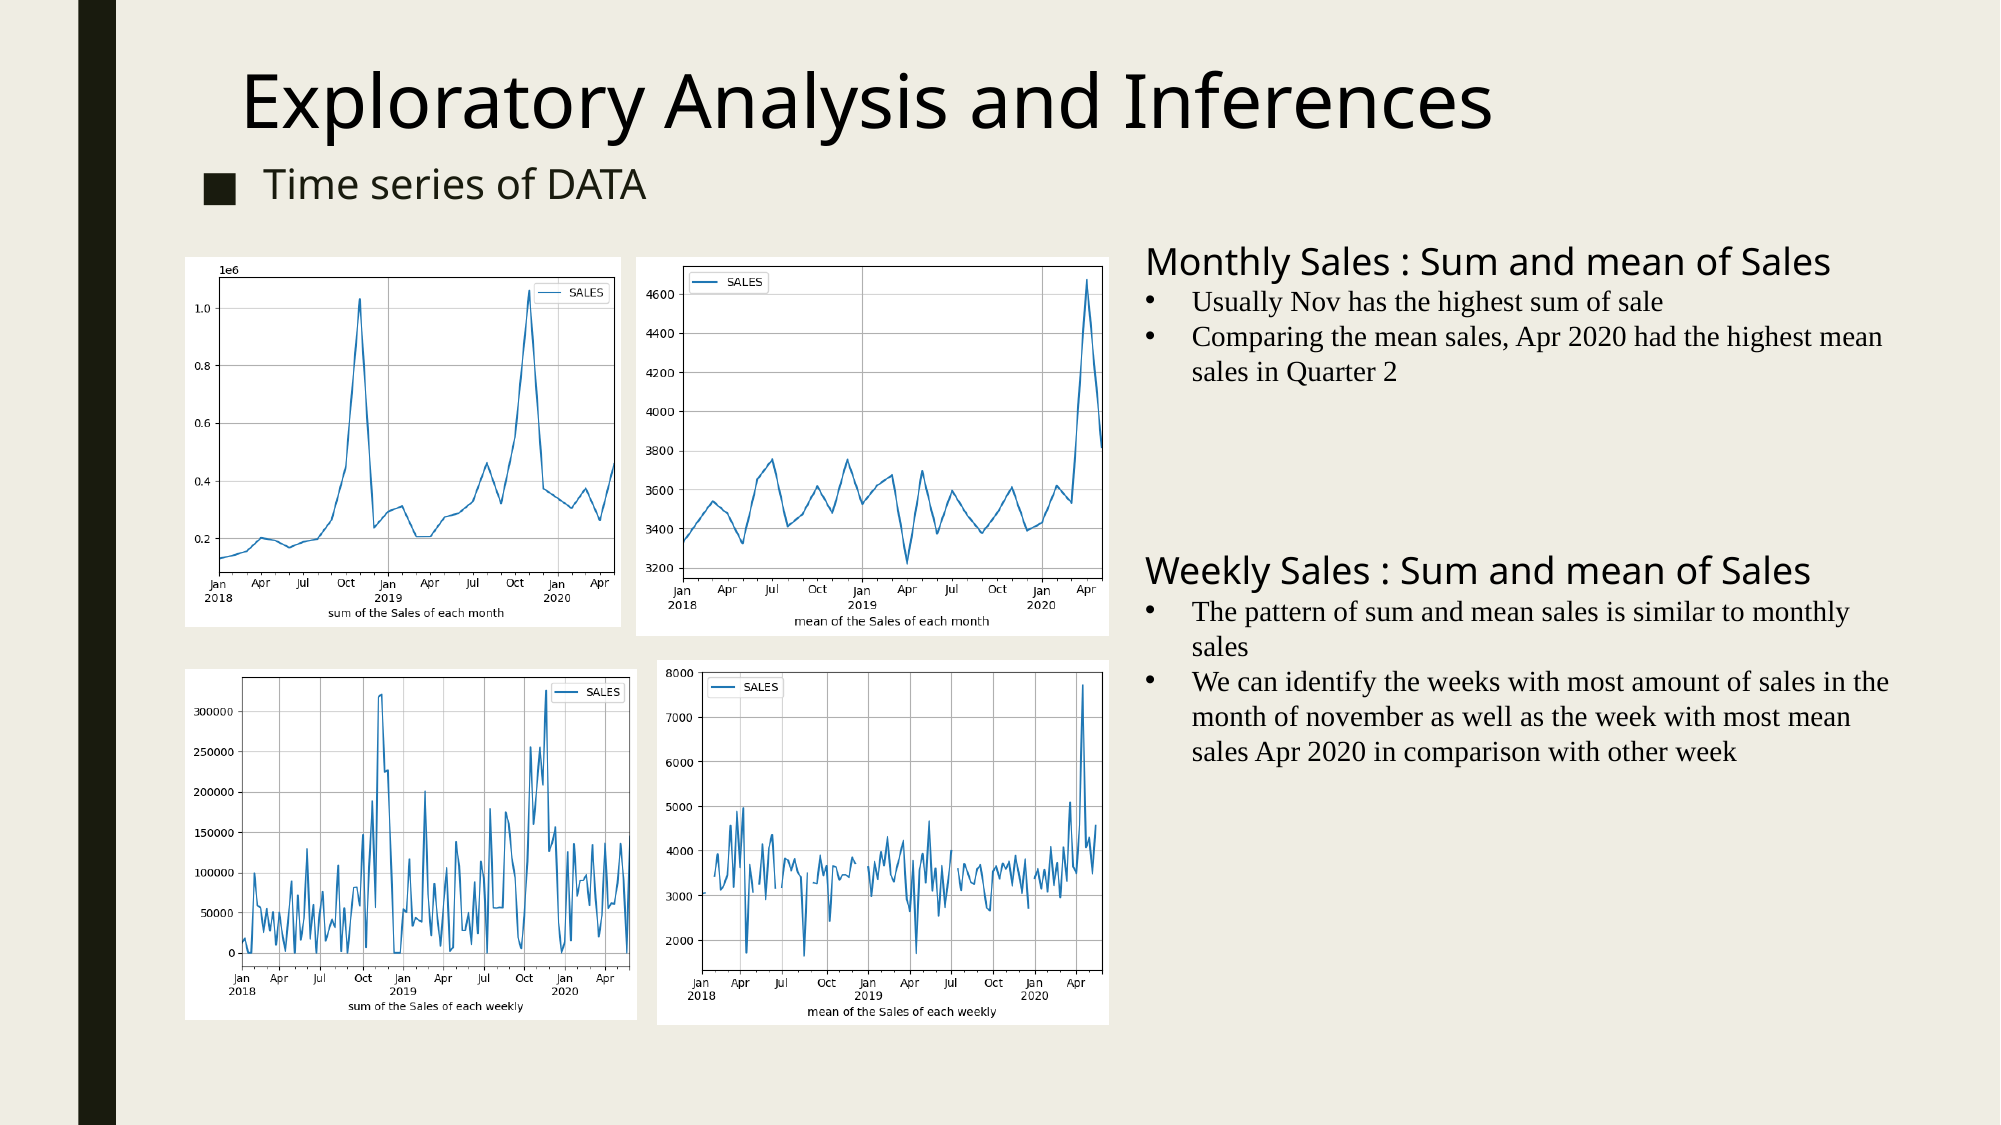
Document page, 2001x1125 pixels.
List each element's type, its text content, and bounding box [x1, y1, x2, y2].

text_box Monthly Sales : Sum and mean of Sales Usually Nov has the highest sum of sale Comparing the mean sales, Apr 2020 had the highest mean sales in Quarter 2 Weekly Sales : Sum and mean of Sales The pattern of sum and mean sales is similar to monthly sales We can identify the weeks with most amount of sales in the month of november as well as the week with most mean sales Apr 2020 in comparison with other week [1130, 230, 1913, 910]
picture [185, 257, 621, 627]
picture [184, 669, 637, 1020]
picture [657, 659, 1109, 1025]
title Exploratory Analysis and Inferences [225, 56, 1801, 301]
list Time series of DATA [185, 154, 945, 743]
picture [636, 257, 1109, 636]
